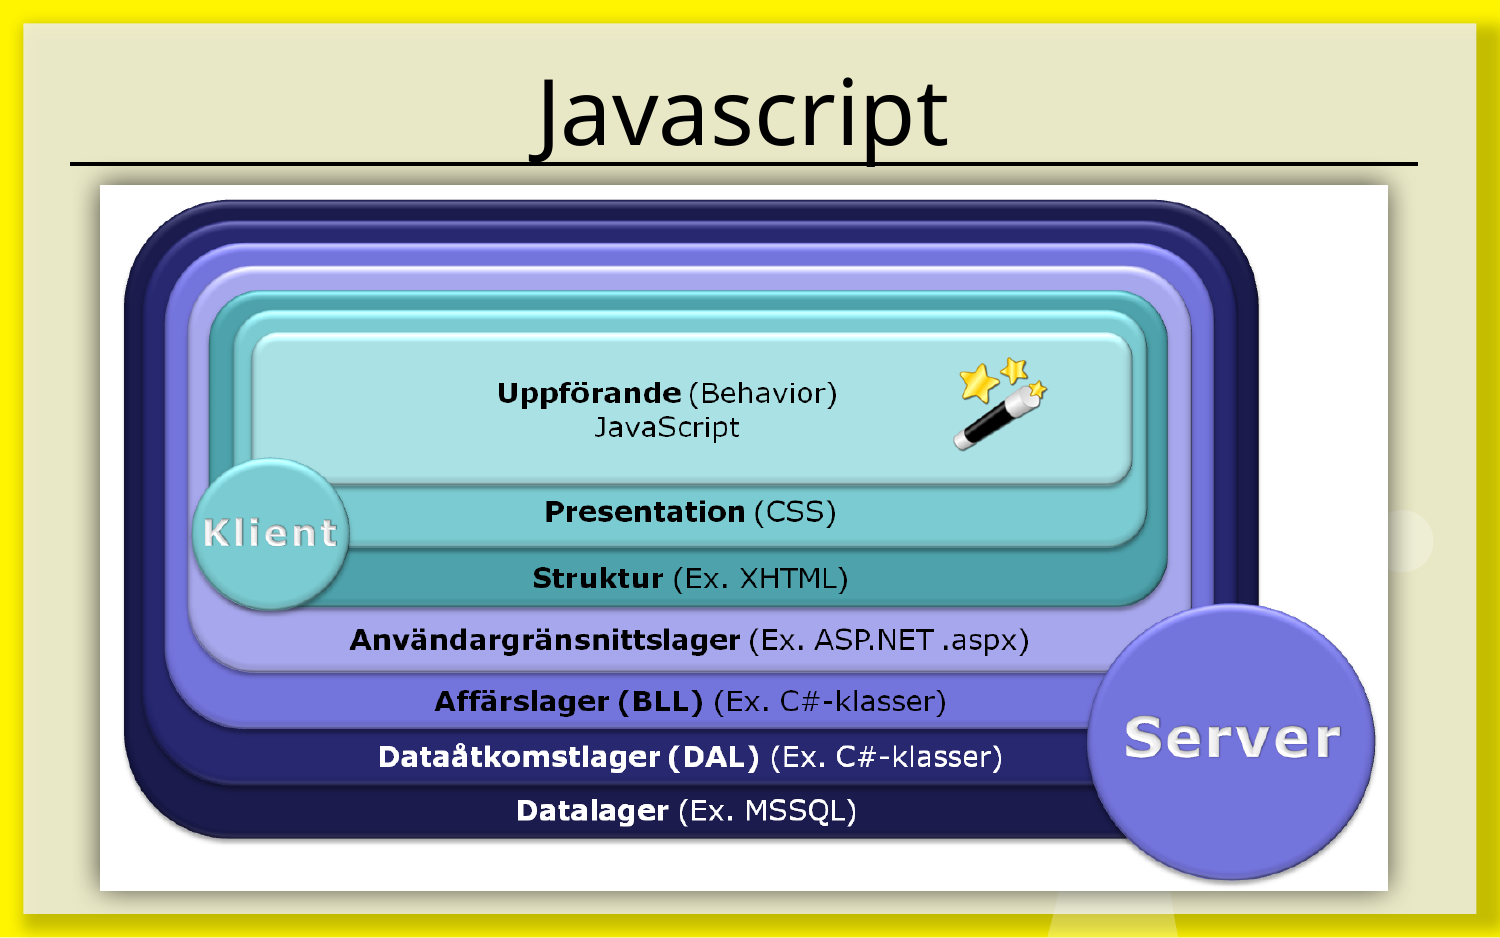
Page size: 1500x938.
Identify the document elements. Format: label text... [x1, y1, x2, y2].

title Javascript [105, 46, 1381, 163]
picture [100, 184, 1389, 891]
